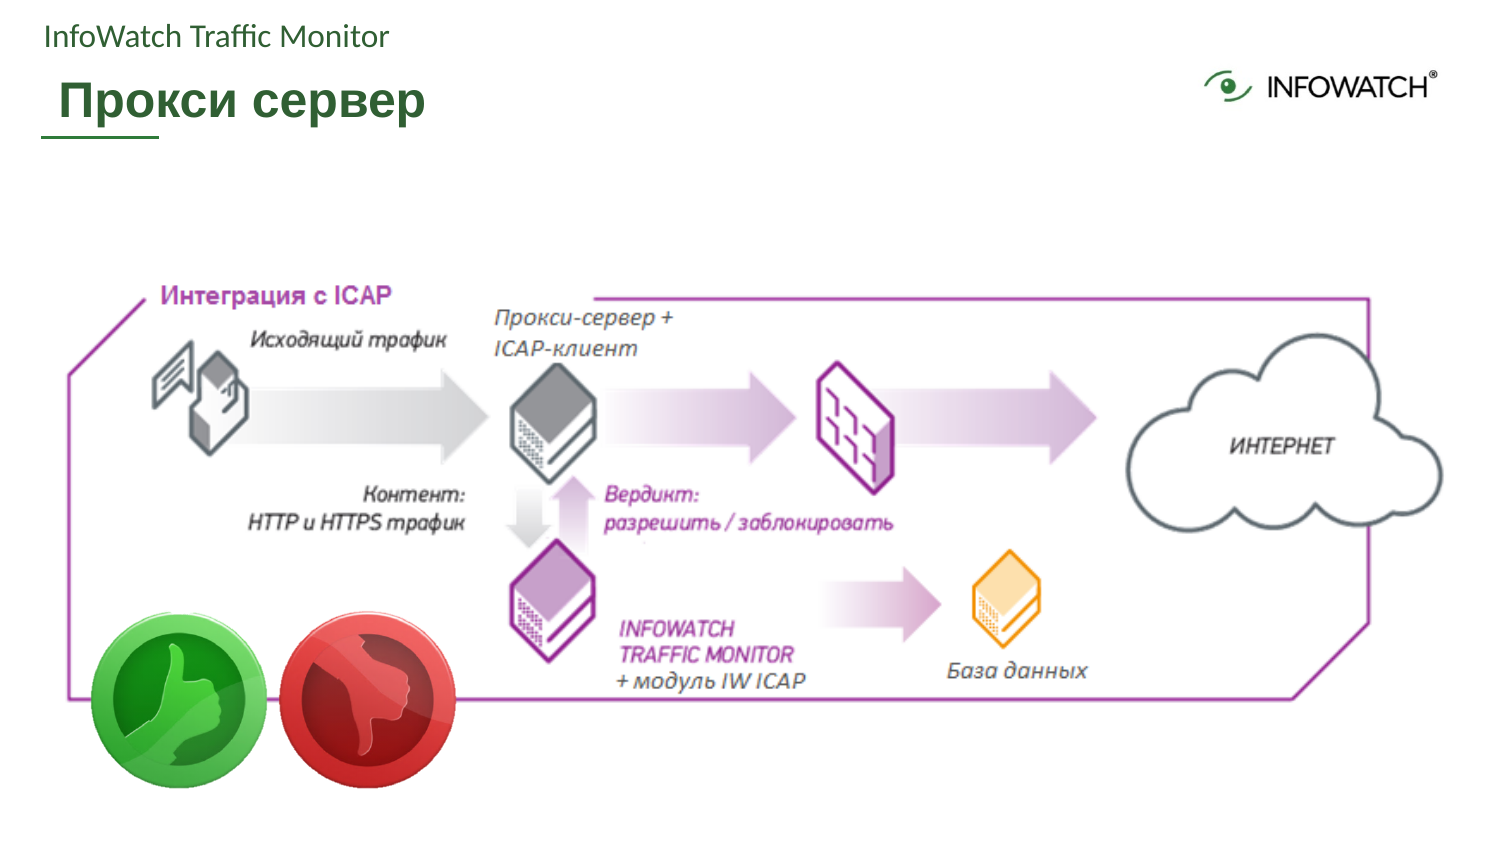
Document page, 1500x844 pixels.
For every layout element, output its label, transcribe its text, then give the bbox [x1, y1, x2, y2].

picture [1187, 55, 1442, 118]
picture [35, 253, 1468, 820]
text_box Прокси сервер [43, 59, 442, 135]
